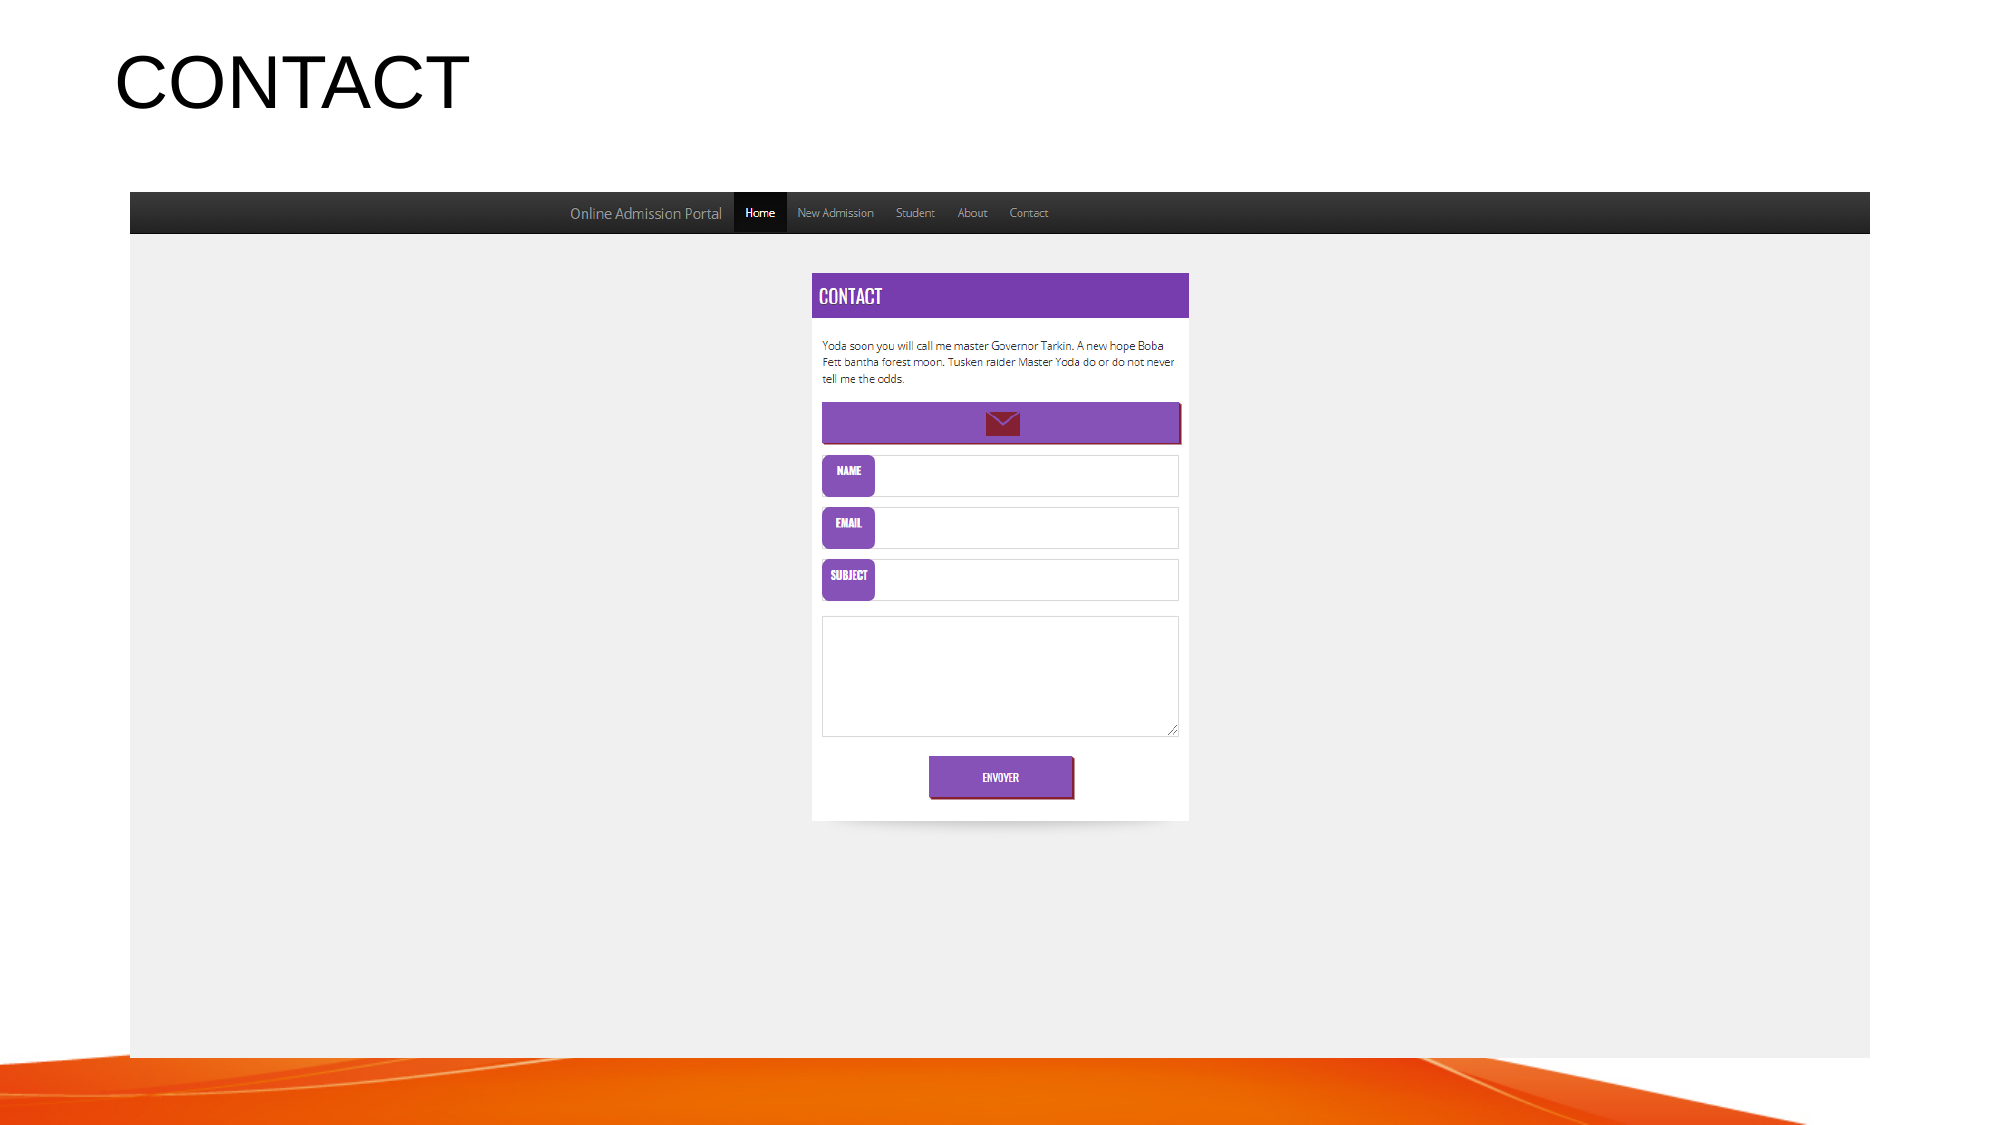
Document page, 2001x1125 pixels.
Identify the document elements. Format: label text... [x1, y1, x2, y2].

title CONTACT [99, 30, 1901, 127]
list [130, 192, 1870, 1059]
picture [0, 0, 2000, 1125]
